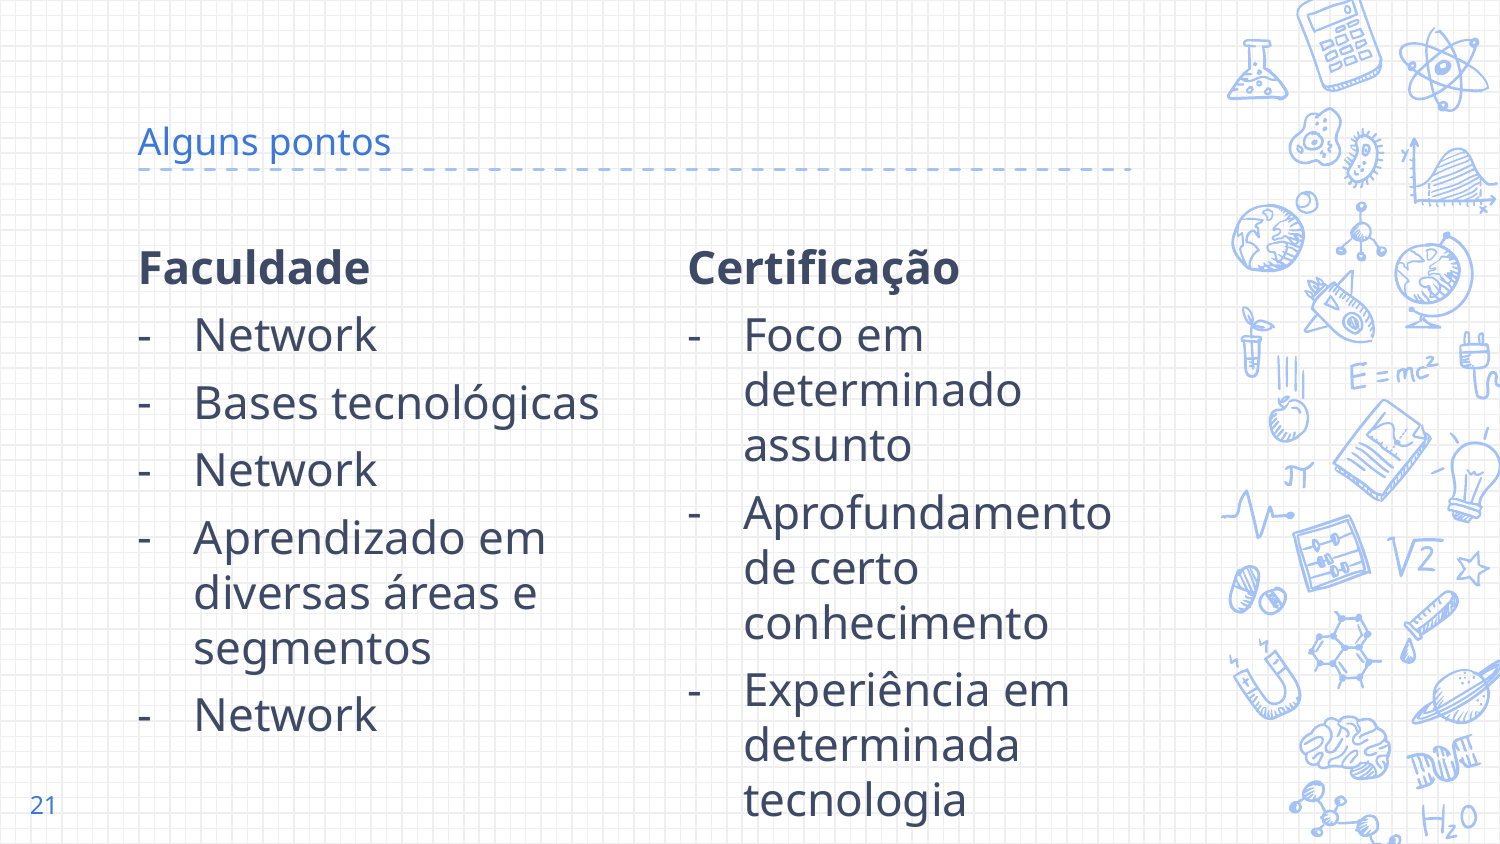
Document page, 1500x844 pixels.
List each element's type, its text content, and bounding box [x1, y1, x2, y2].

slide_number 21 [14, 774, 105, 840]
list Faculdade Network Bases tecnológicas Network Aprendizado em diversas áreas e segmentos Network [122, 223, 641, 816]
list Certificação Foco em determinado assunto Aprofundamento de certo conhecimento Experiência em determinada tecnologia Diferencial [672, 223, 1191, 816]
title Alguns pontos [122, 36, 1130, 178]
